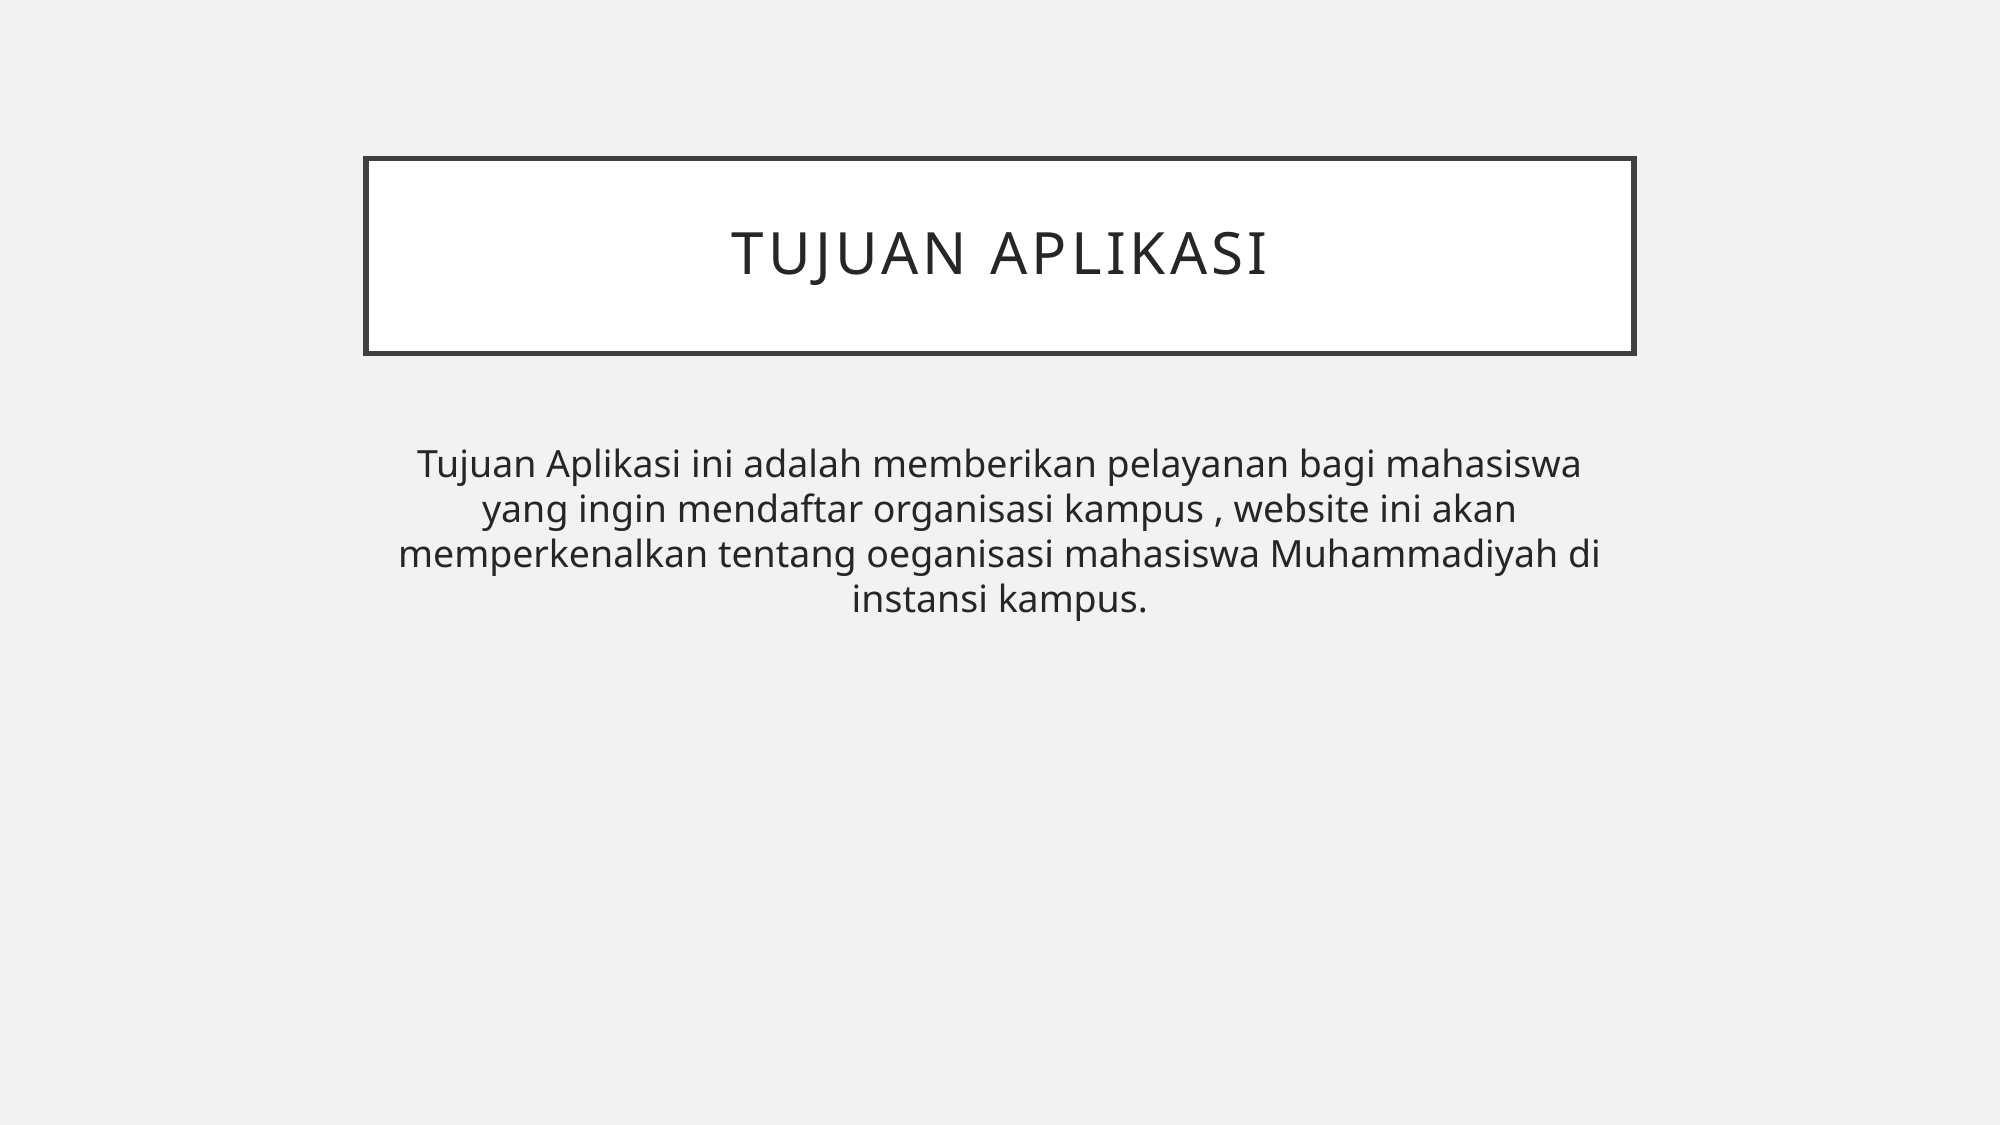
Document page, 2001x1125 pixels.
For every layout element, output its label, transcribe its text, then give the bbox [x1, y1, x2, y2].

list Tujuan Aplikasi ini adalah memberikan pelayanan bagi mahasiswa yang ingin mendaftar organisasi kampus , website ini akan memperkenalkan tentang oeganisasi mahasiswa Muhammadiyah di instansi kampus. [366, 432, 1634, 942]
title TUJUAN APLIKASI [363, 156, 1637, 356]
